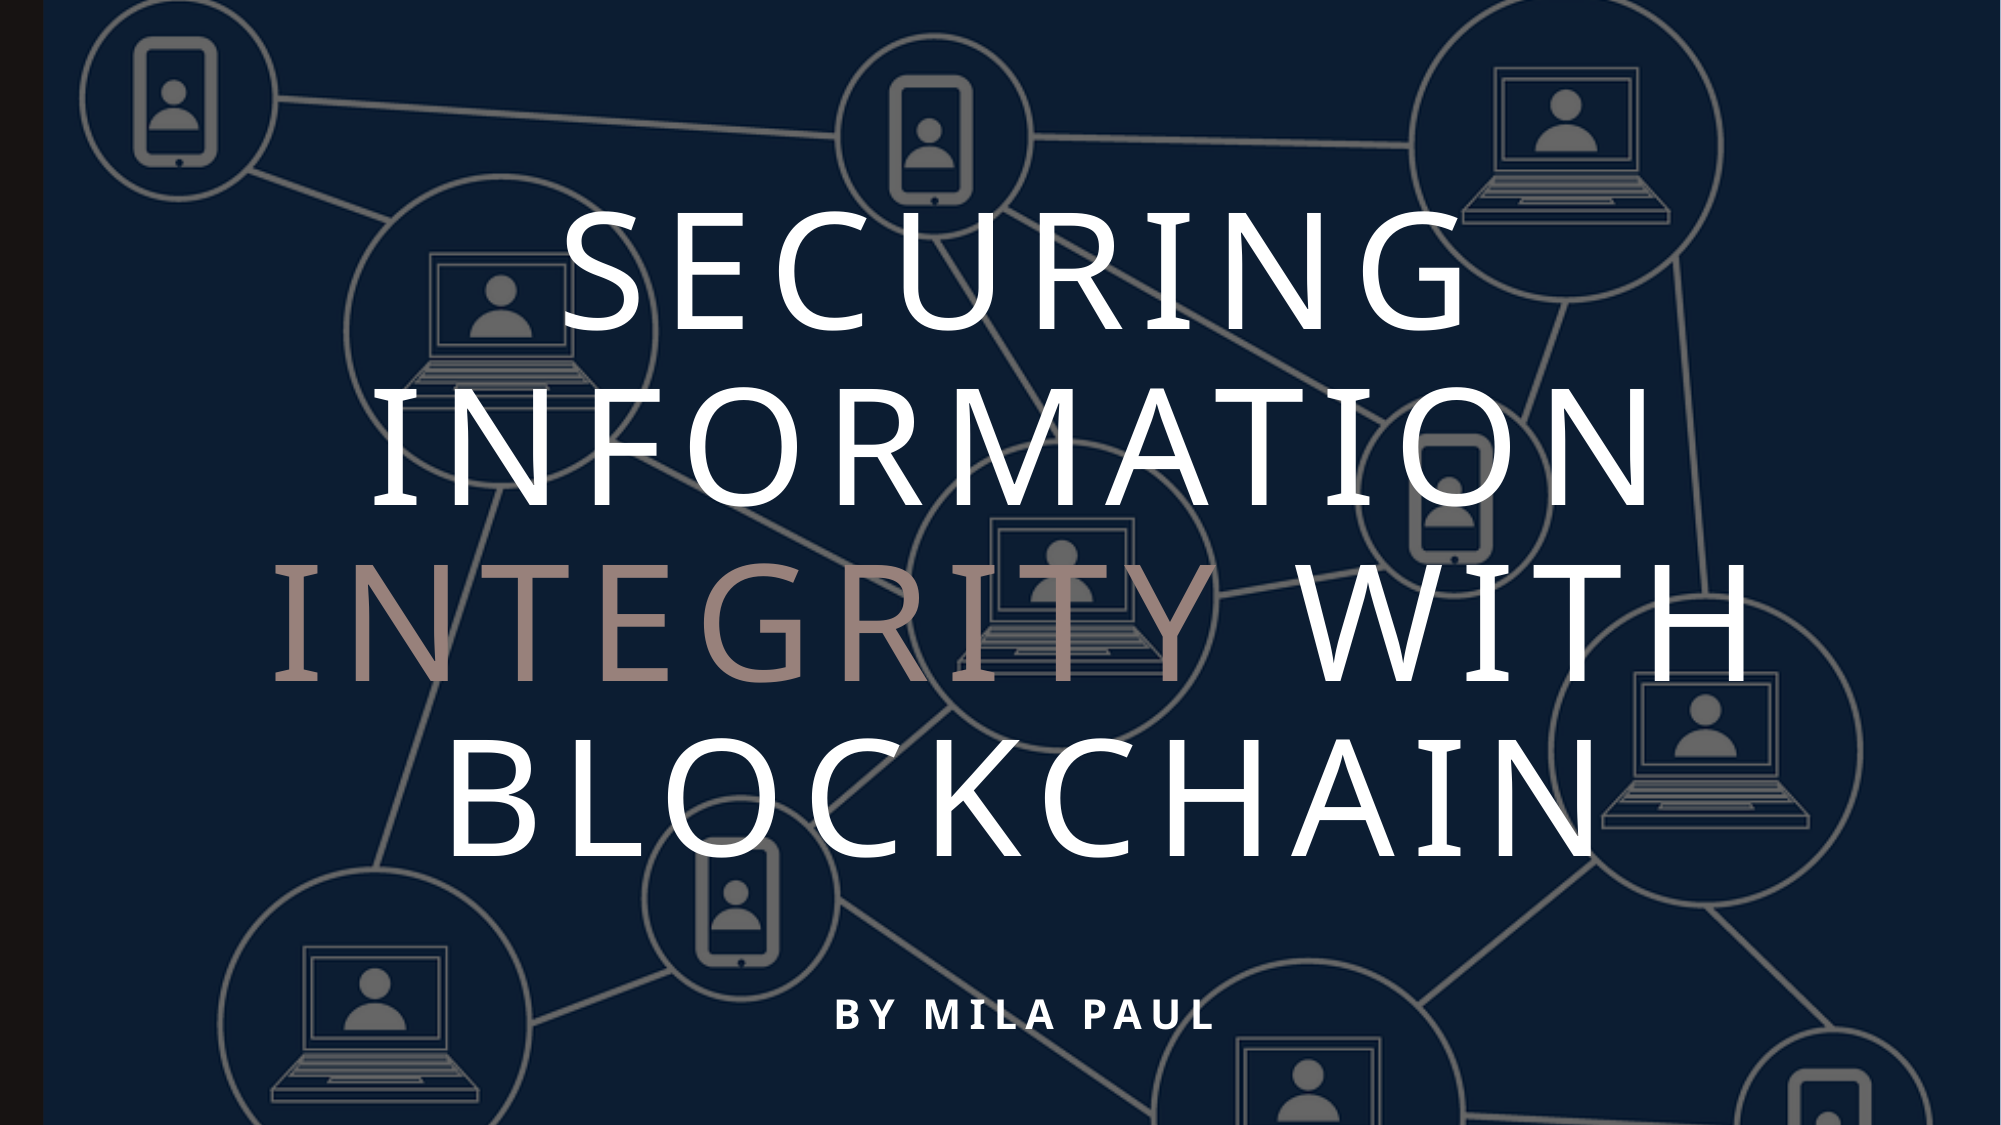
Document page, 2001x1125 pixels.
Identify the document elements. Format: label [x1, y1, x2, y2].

picture [43, 0, 2000, 1125]
text_box [0, 0, 43, 1125]
